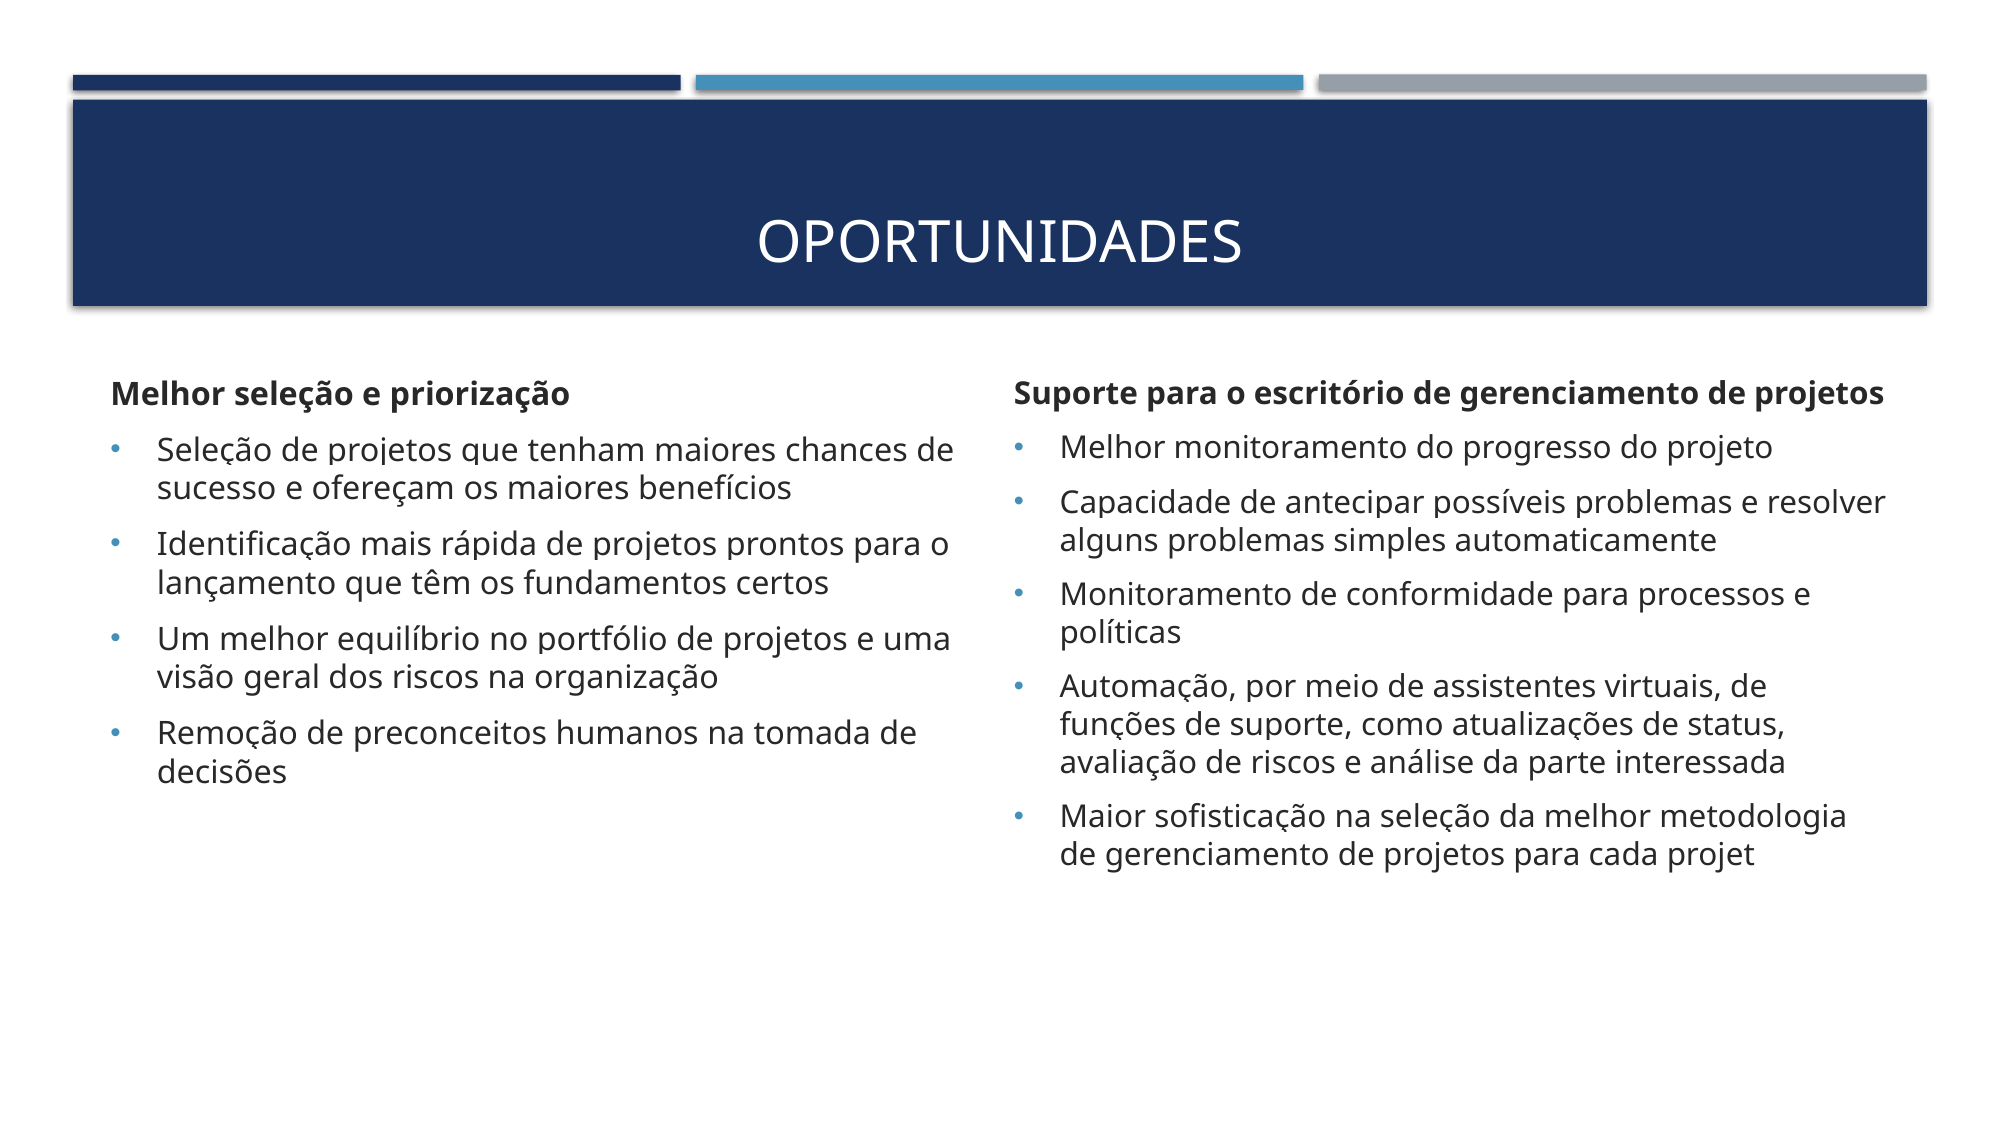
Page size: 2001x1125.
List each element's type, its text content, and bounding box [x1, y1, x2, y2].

list Suporte para o escritório de gerenciamento de projetos Melhor monitoramento do progresso do projeto Capacidade de antecipar possíveis problemas e resolver alguns problemas simples automaticamente Monitoramento de conformidade para processos e políticas Automação, por meio de assistentes virtuais, de funções de suporte, como atualizações de status, avaliação de riscos e análise da parte interessada Maior sofisticação na seleção da melhor metodologia de gerenciamento de projetos para cada projet [998, 365, 1905, 897]
title Oportunidades [95, 119, 1905, 282]
list Melhor seleção e priorização Seleção de projetos que tenham maiores chances de sucesso e ofereçam os maiores benefícios Identificação mais rápida de projetos prontos para o lançamento que têm os fundamentos certos Um melhor equilíbrio no portfólio de projetos e uma visão geral dos riscos na organização Remoção de preconceitos humanos na tomada de decisões [95, 365, 985, 807]
